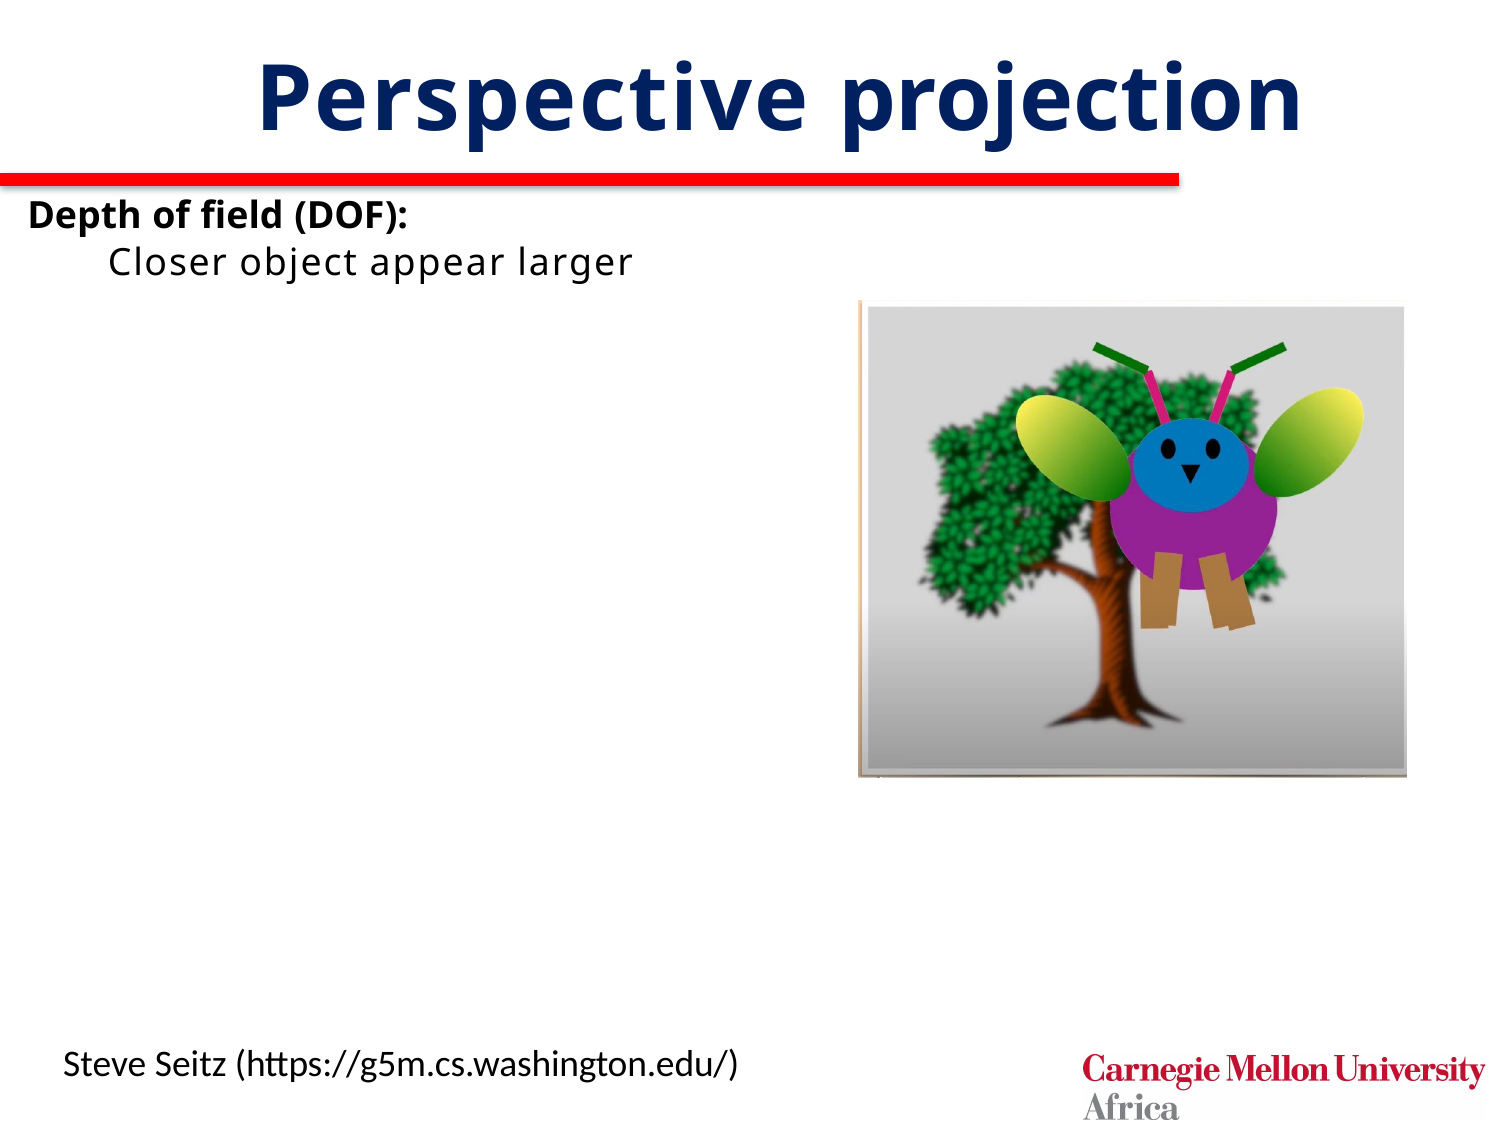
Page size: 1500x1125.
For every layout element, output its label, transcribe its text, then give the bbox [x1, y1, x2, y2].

text_box Depth of field (DOF): Closer object appear larger [25, 189, 642, 283]
picture [1083, 1054, 1486, 1120]
text_box Steve Seitz (https://g5m.cs.washington.edu/) [61, 1039, 750, 1085]
title Perspective projection [75, 0, 1425, 188]
picture [858, 299, 1407, 778]
